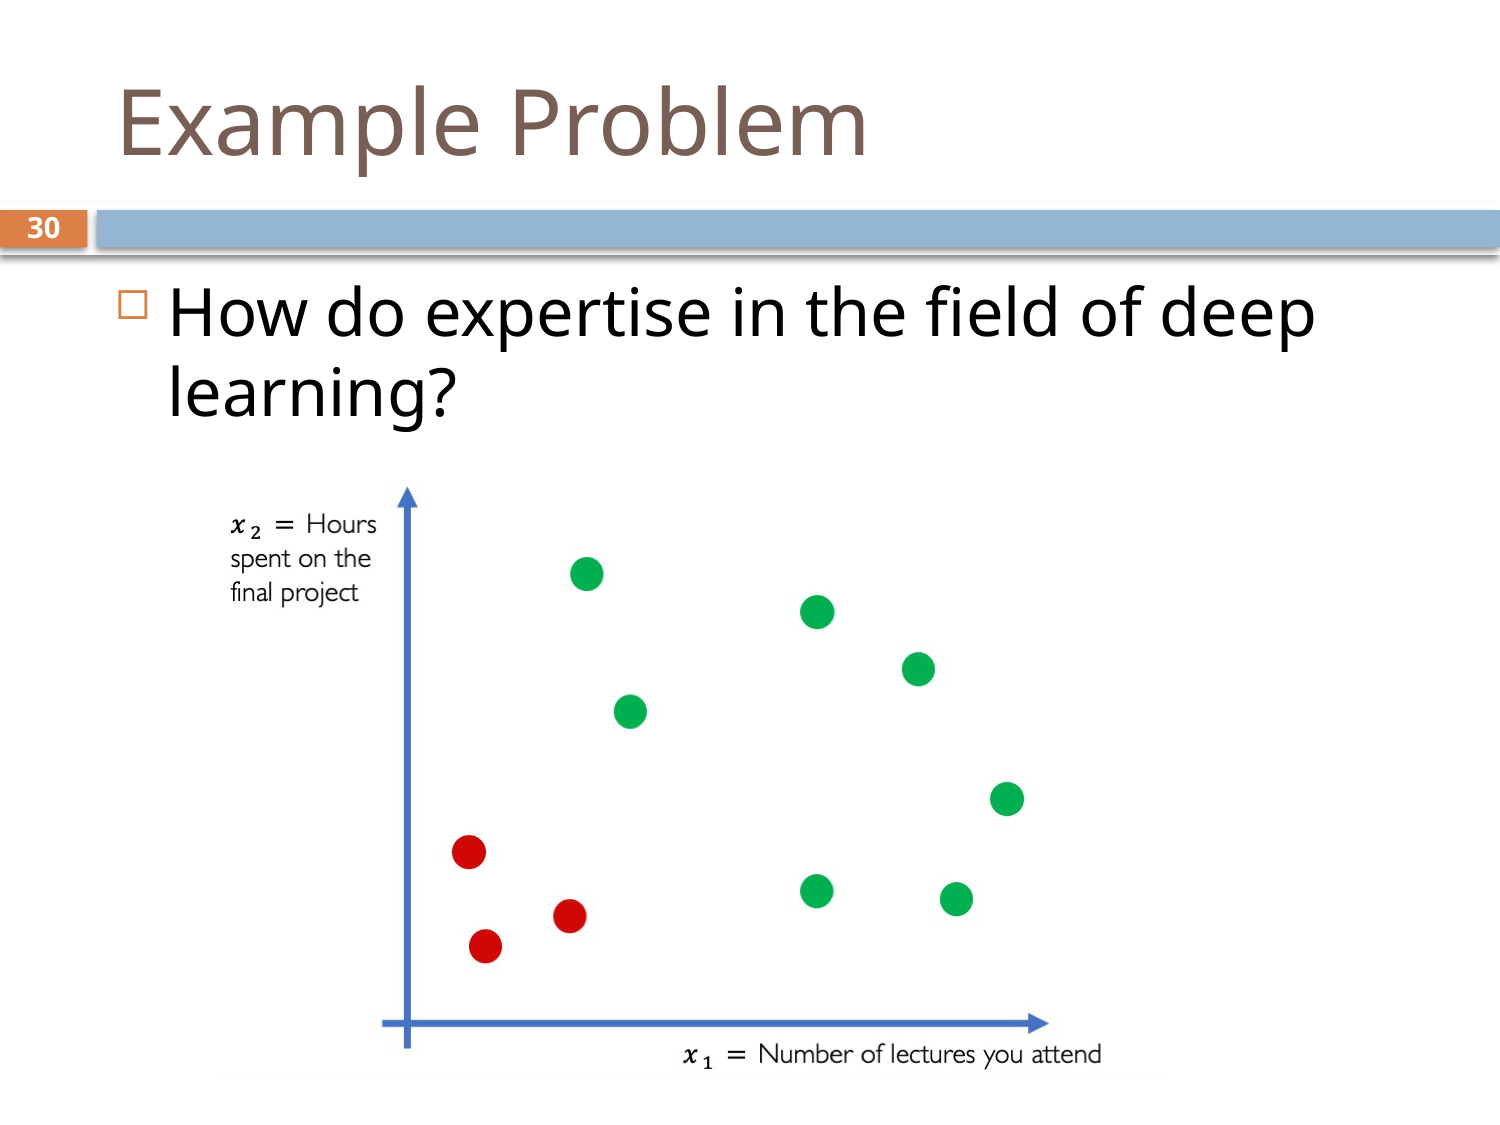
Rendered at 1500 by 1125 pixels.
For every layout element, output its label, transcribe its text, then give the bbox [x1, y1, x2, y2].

picture [212, 444, 1165, 1076]
title Example Problem [100, 37, 1438, 200]
list How do expertise in the field of deep learning? [100, 262, 1438, 1000]
slide_number 30 [0, 208, 88, 249]
